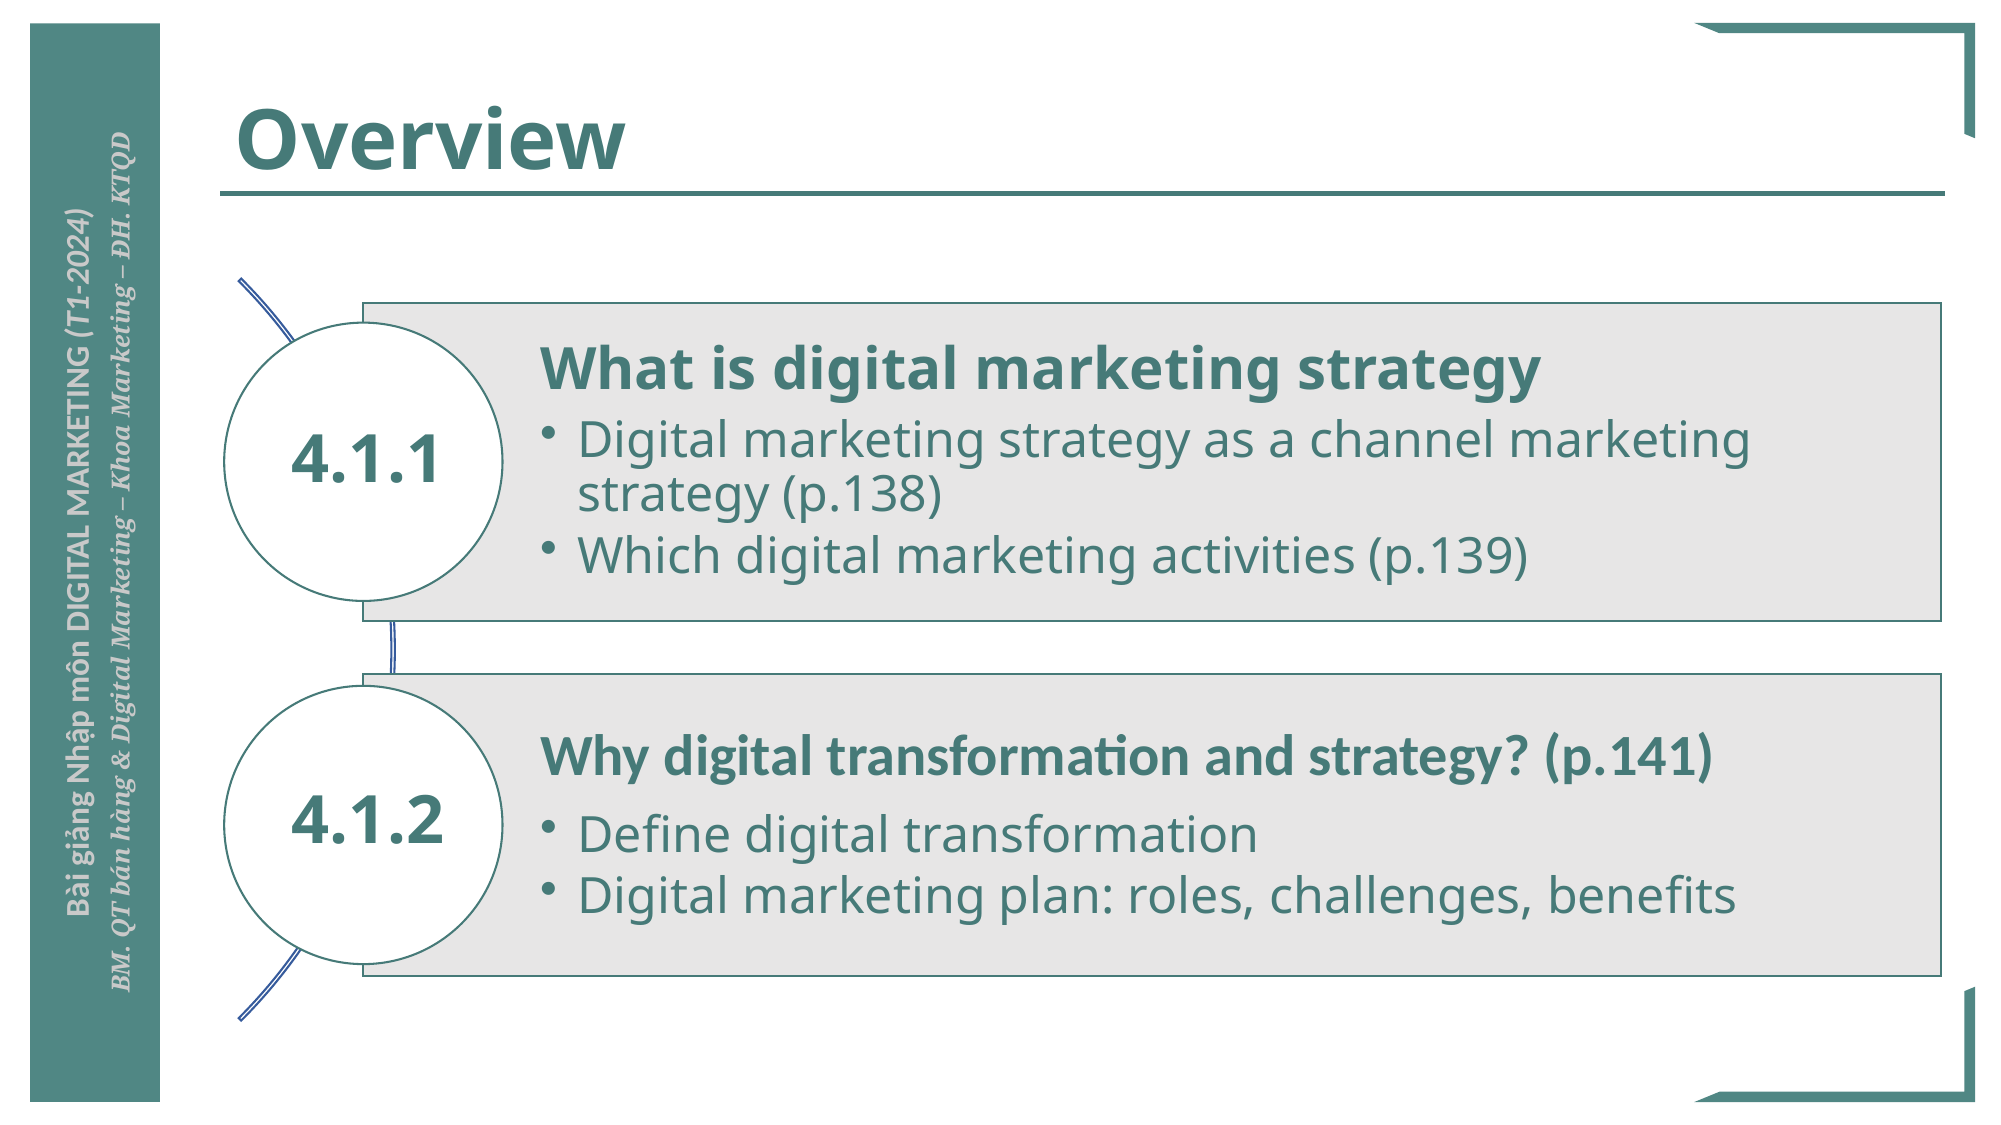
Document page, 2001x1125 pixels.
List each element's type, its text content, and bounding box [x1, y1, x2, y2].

title Overview [220, 55, 1946, 229]
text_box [219, 259, 1945, 1040]
